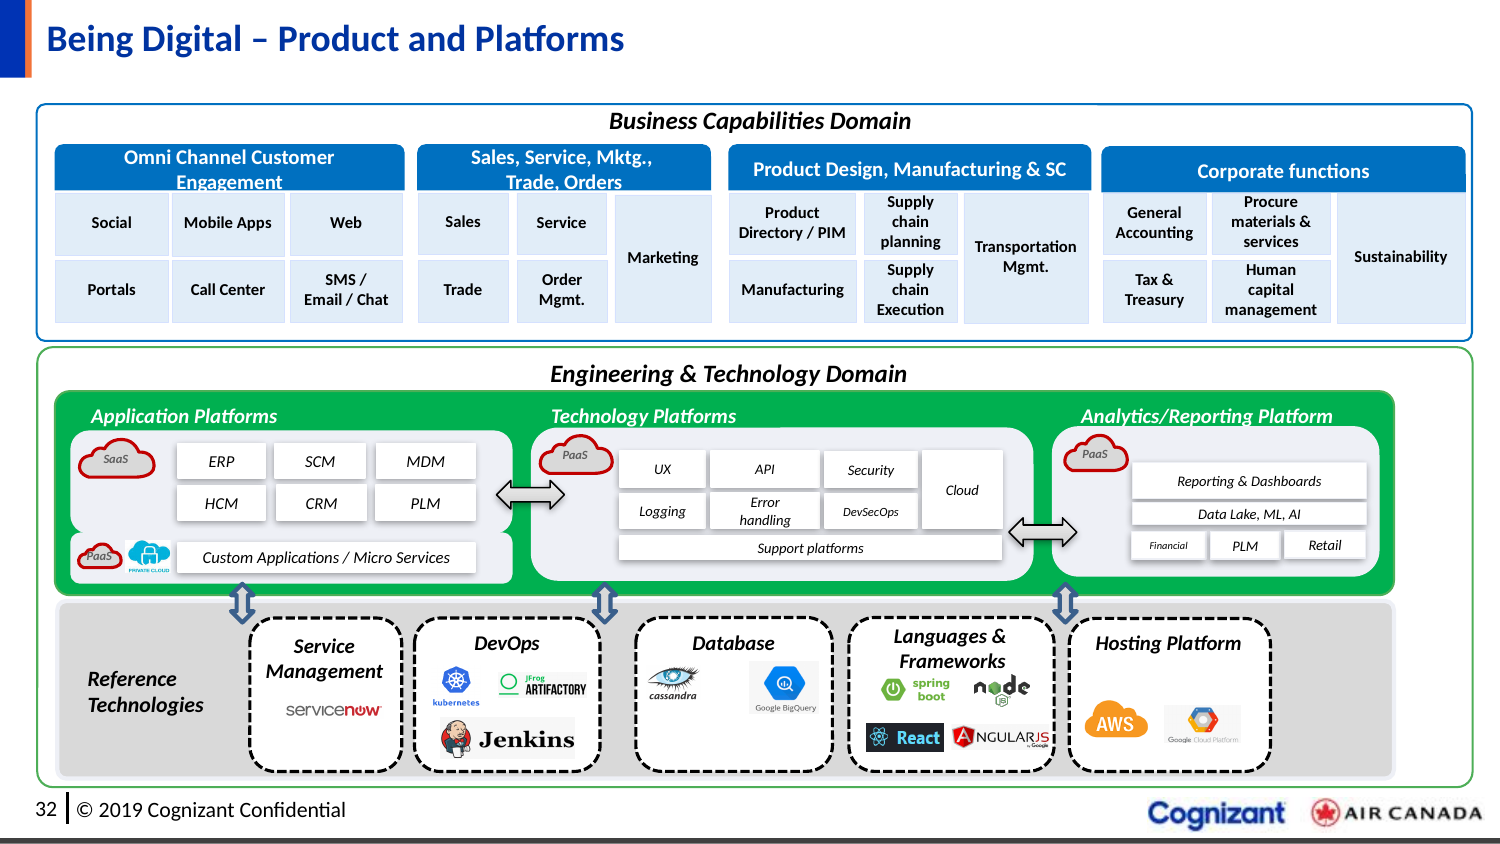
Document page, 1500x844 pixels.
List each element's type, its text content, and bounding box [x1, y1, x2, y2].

title Being Digital – Product and Platforms [31, 0, 1500, 78]
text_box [36, 97, 1473, 788]
picture [1147, 797, 1485, 833]
